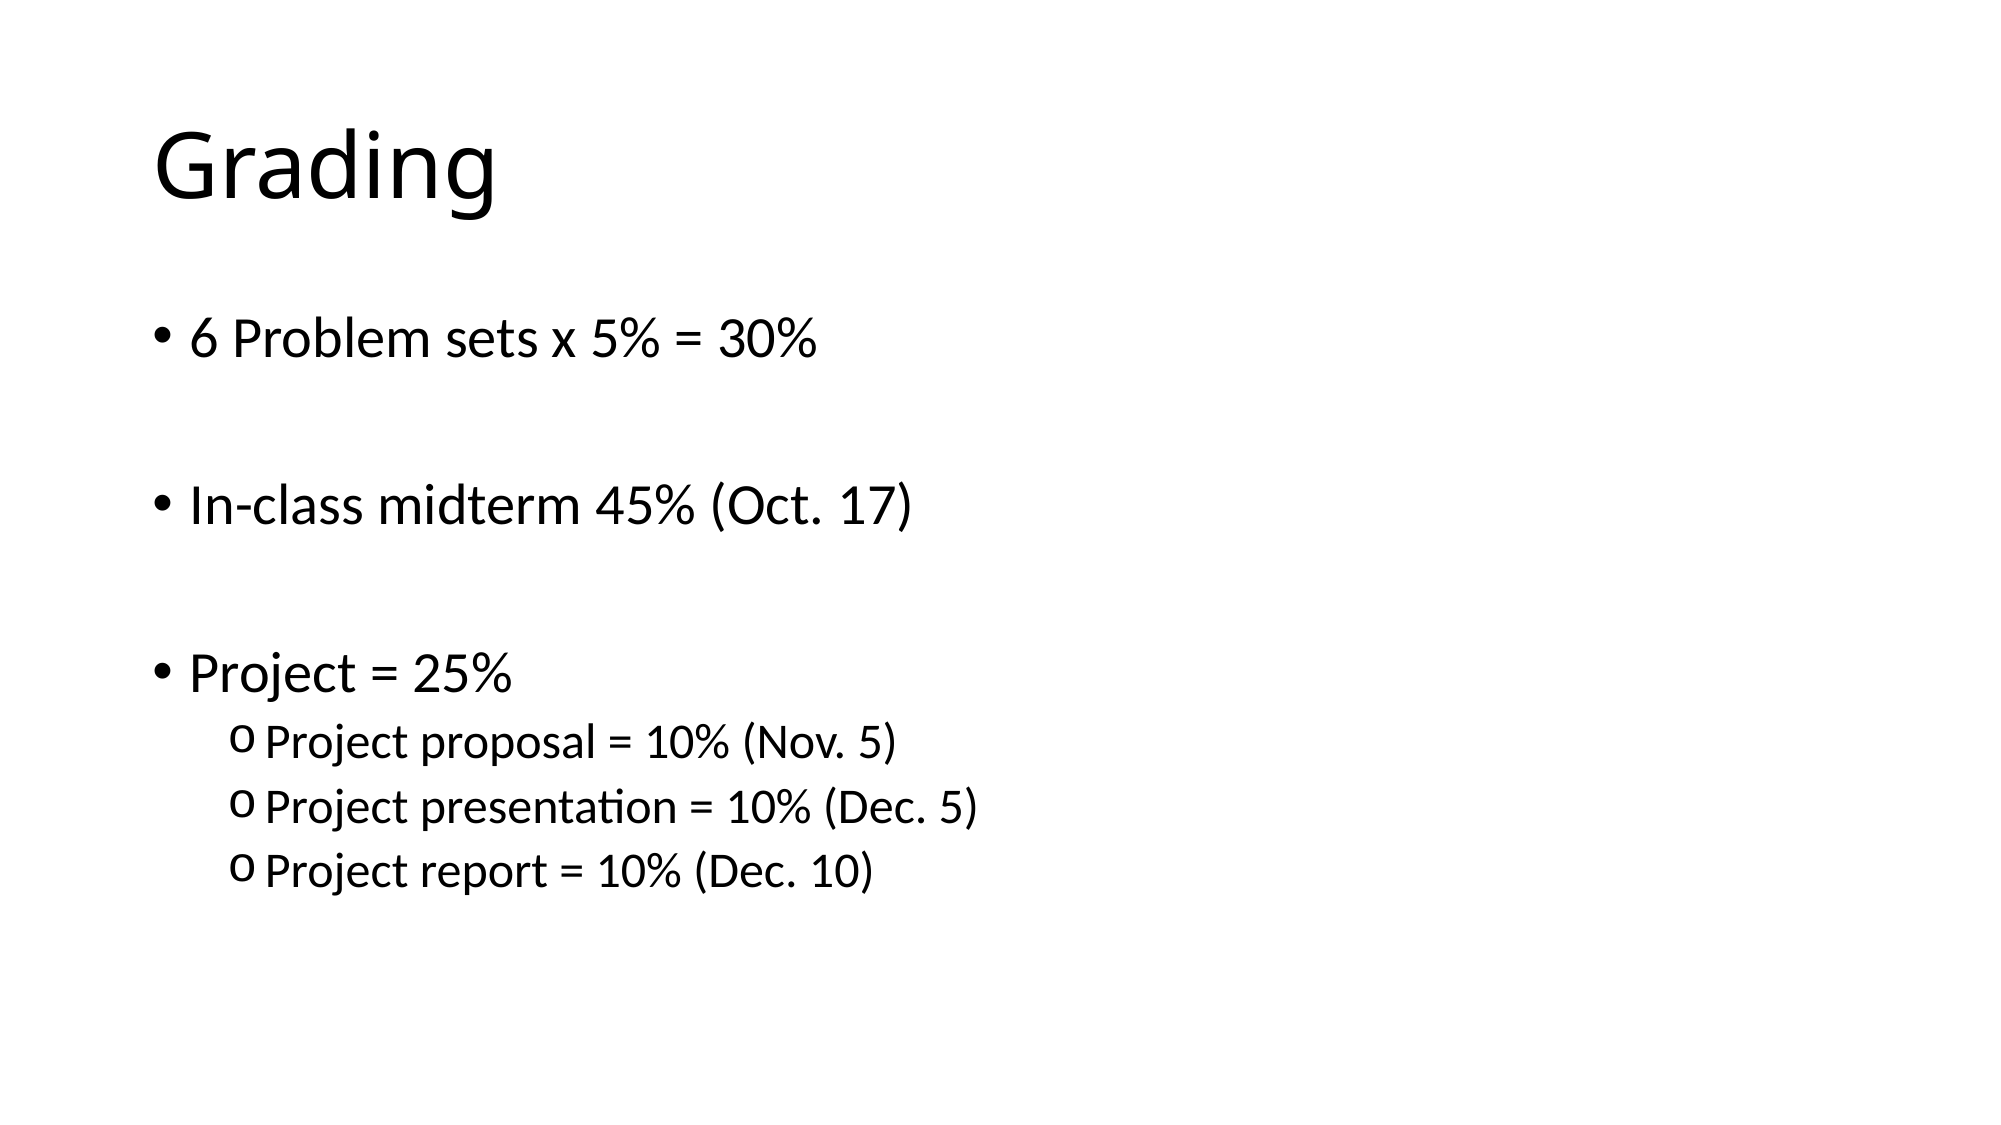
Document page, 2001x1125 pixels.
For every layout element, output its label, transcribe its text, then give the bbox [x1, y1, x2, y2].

list 6 Problem sets x 5% = 30% In-class midterm 45% (Oct. 17) Project = 25% Project proposal = 10% (Nov. 5) Project presentation = 10% (Dec. 5) Project report = 10% (Dec. 10) [137, 299, 1863, 1014]
title Grading [137, 59, 1863, 278]
